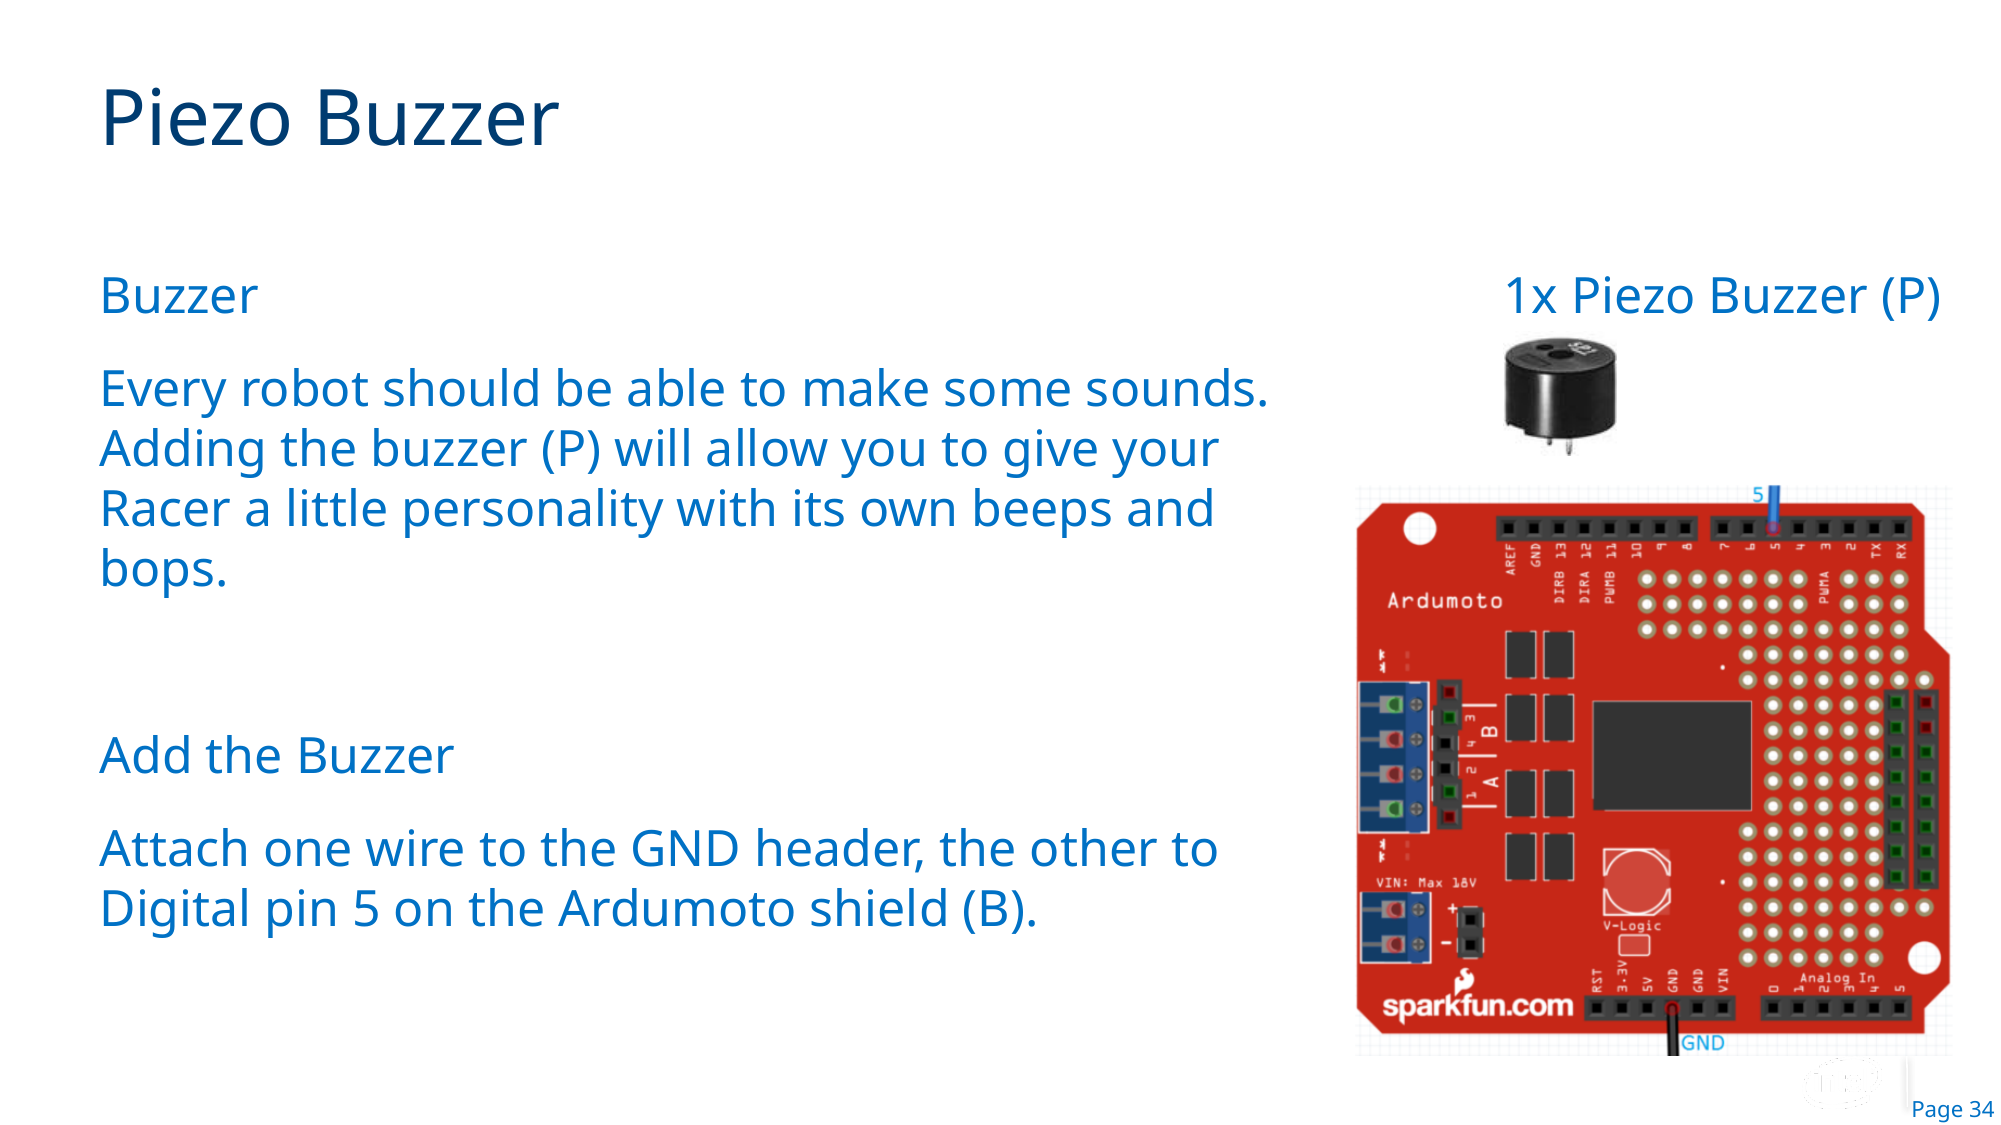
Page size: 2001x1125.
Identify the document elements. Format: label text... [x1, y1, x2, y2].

list Buzzer Every robot should be able to make some sounds. Adding the buzzer (P) will allow you to give your Racer a little personality with its own beeps and bops. Add the Buzzer Attach one wire to the GND header, the other to Digital pin 5 on the Ardumoto shield (B). [99, 263, 1325, 1013]
text_box Page 34 [1528, 1080, 1995, 1125]
list 1x Piezo Buzzer (P) [1503, 263, 1954, 480]
title Piezo Buzzer [99, 67, 1900, 258]
slide_number 34 [1503, 1055, 1970, 1116]
picture [1502, 331, 1617, 457]
picture [1354, 480, 1954, 1056]
